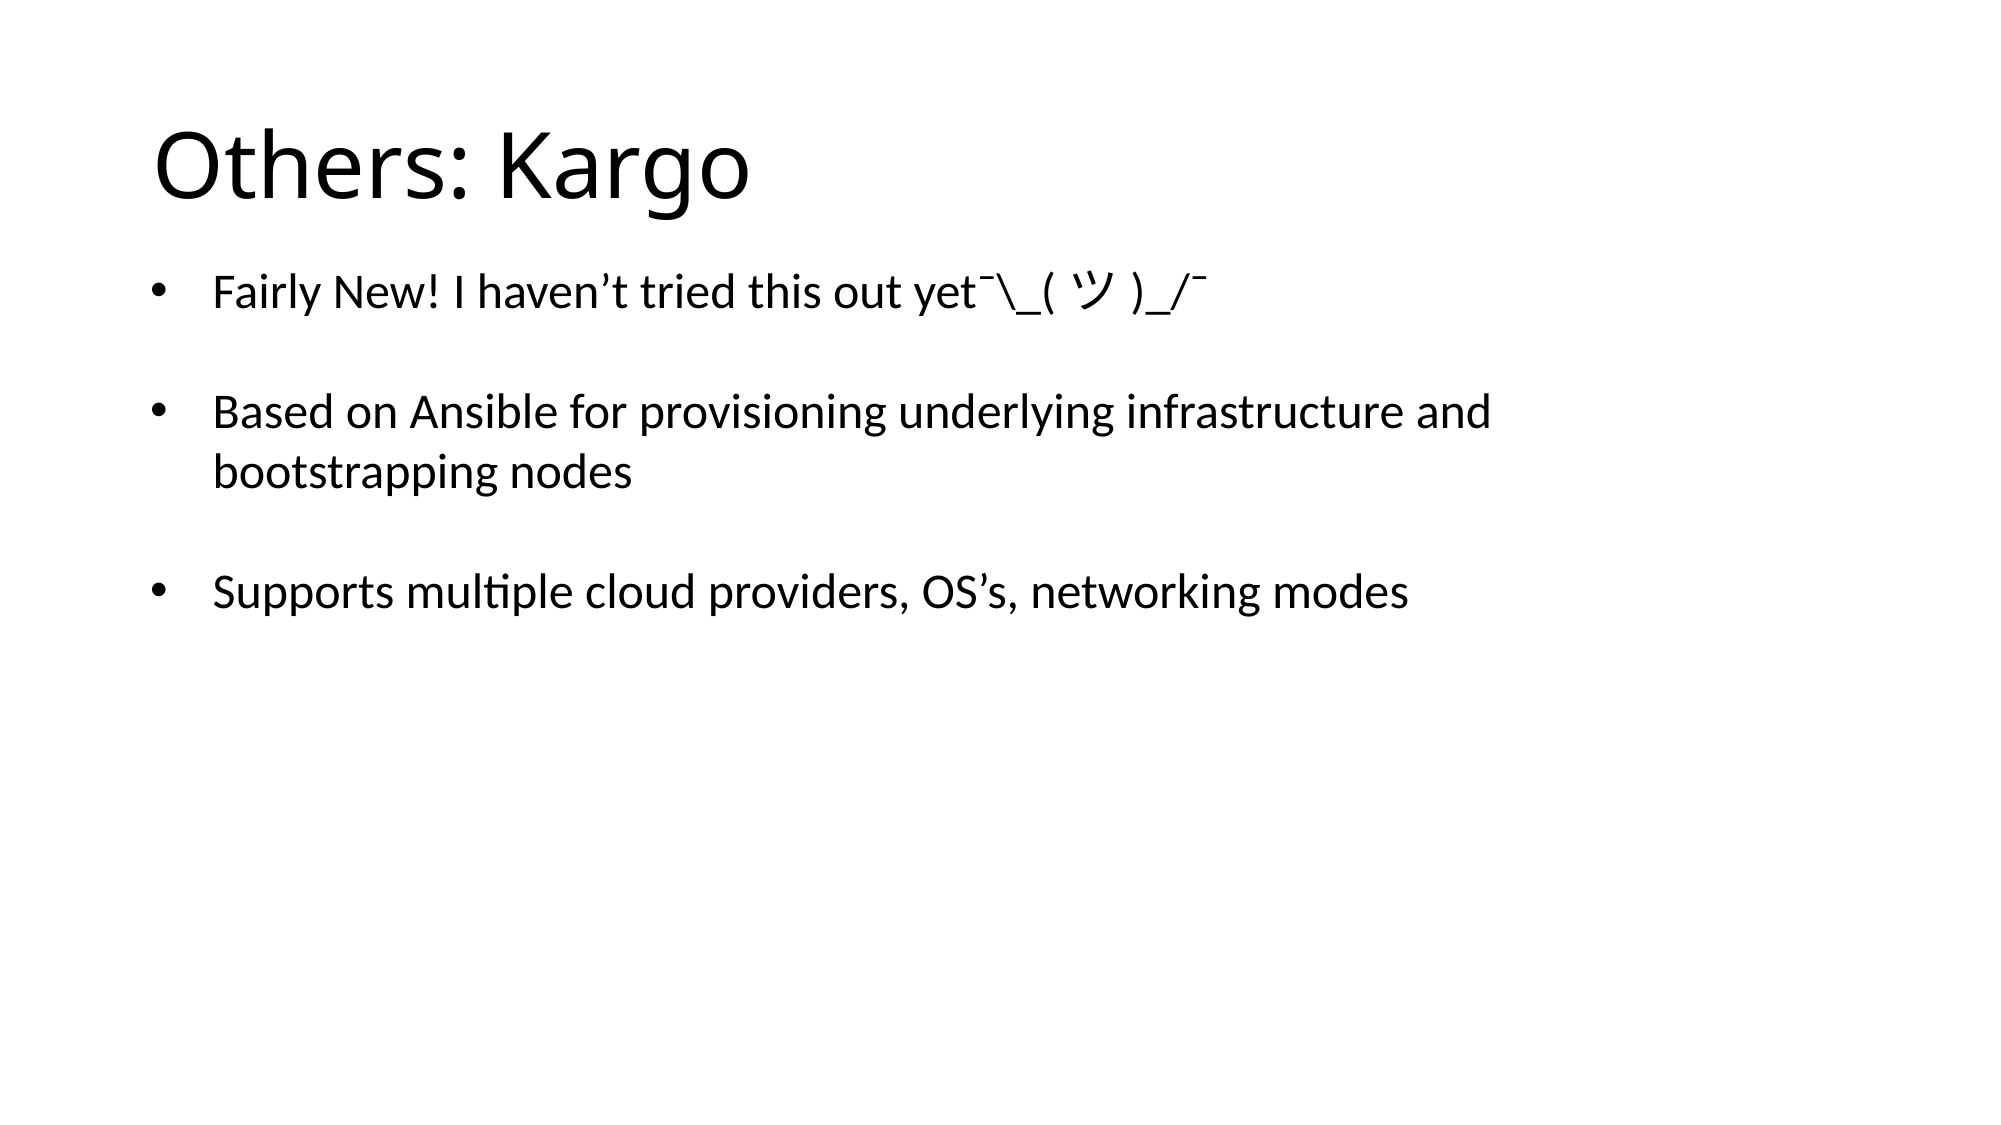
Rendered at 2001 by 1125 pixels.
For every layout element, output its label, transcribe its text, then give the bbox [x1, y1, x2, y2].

title Others: Kargo [137, 59, 1863, 278]
text_box Fairly New! I haven’t tried this out yet¯\_(ツ)_/¯ Based on Ansible for provisioning underlying infrastructure and bootstrapping nodes Supports multiple cloud providers, OS’s, networking modes [135, 251, 1747, 687]
